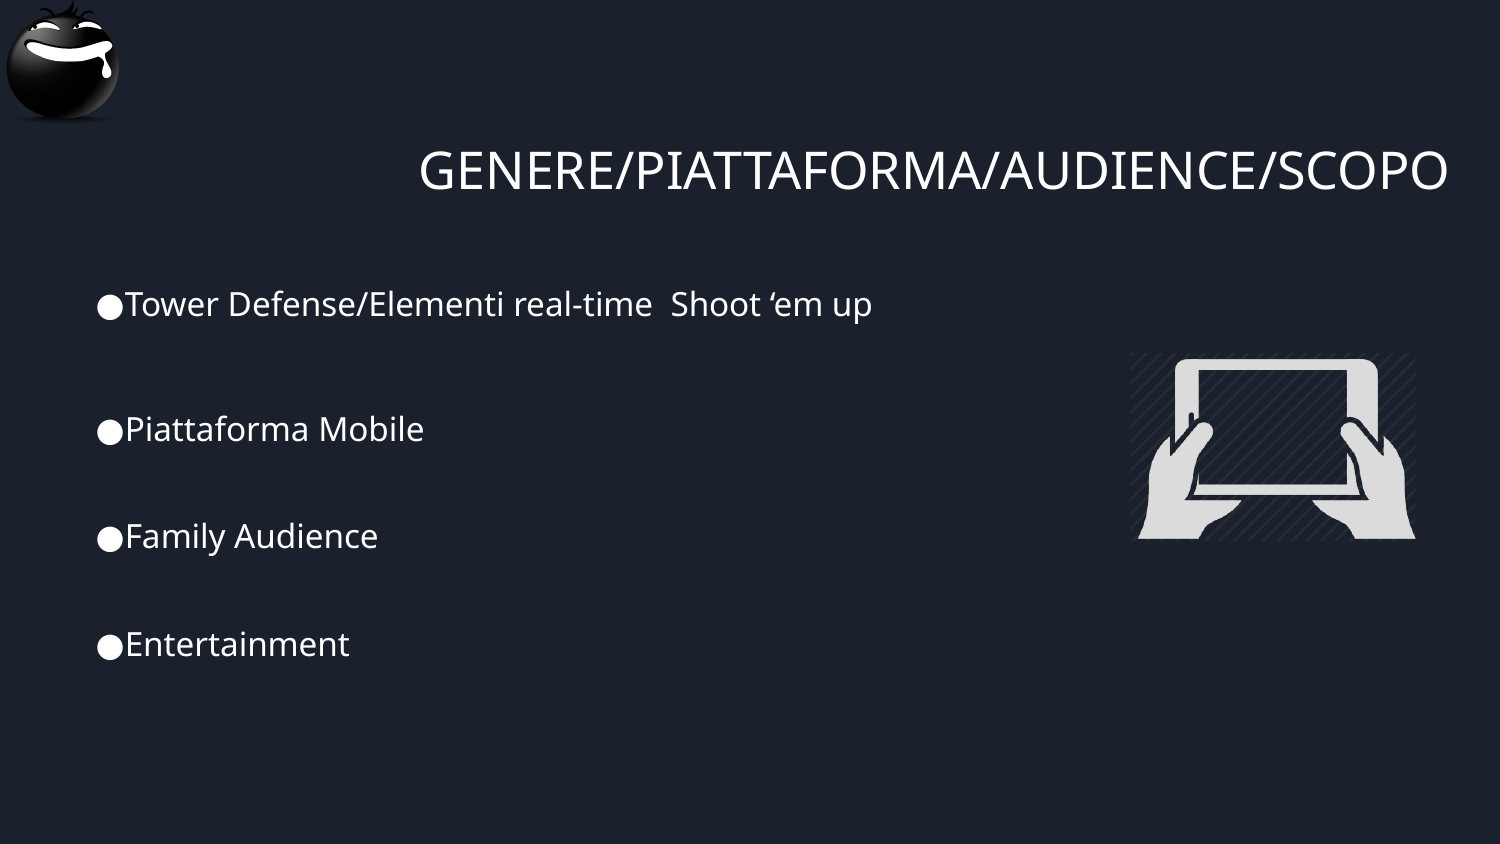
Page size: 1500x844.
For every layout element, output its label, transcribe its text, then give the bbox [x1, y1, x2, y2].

title GENERE/PIATTAFORMA/AUDIENCE/SCOPO [285, 95, 1462, 250]
picture [1129, 353, 1416, 541]
picture [0, 0, 125, 125]
list Tower Defense/Elementi real-time Shoot ‘em up Piattaforma Mobile Family Audience Entertainment [84, 282, 994, 778]
